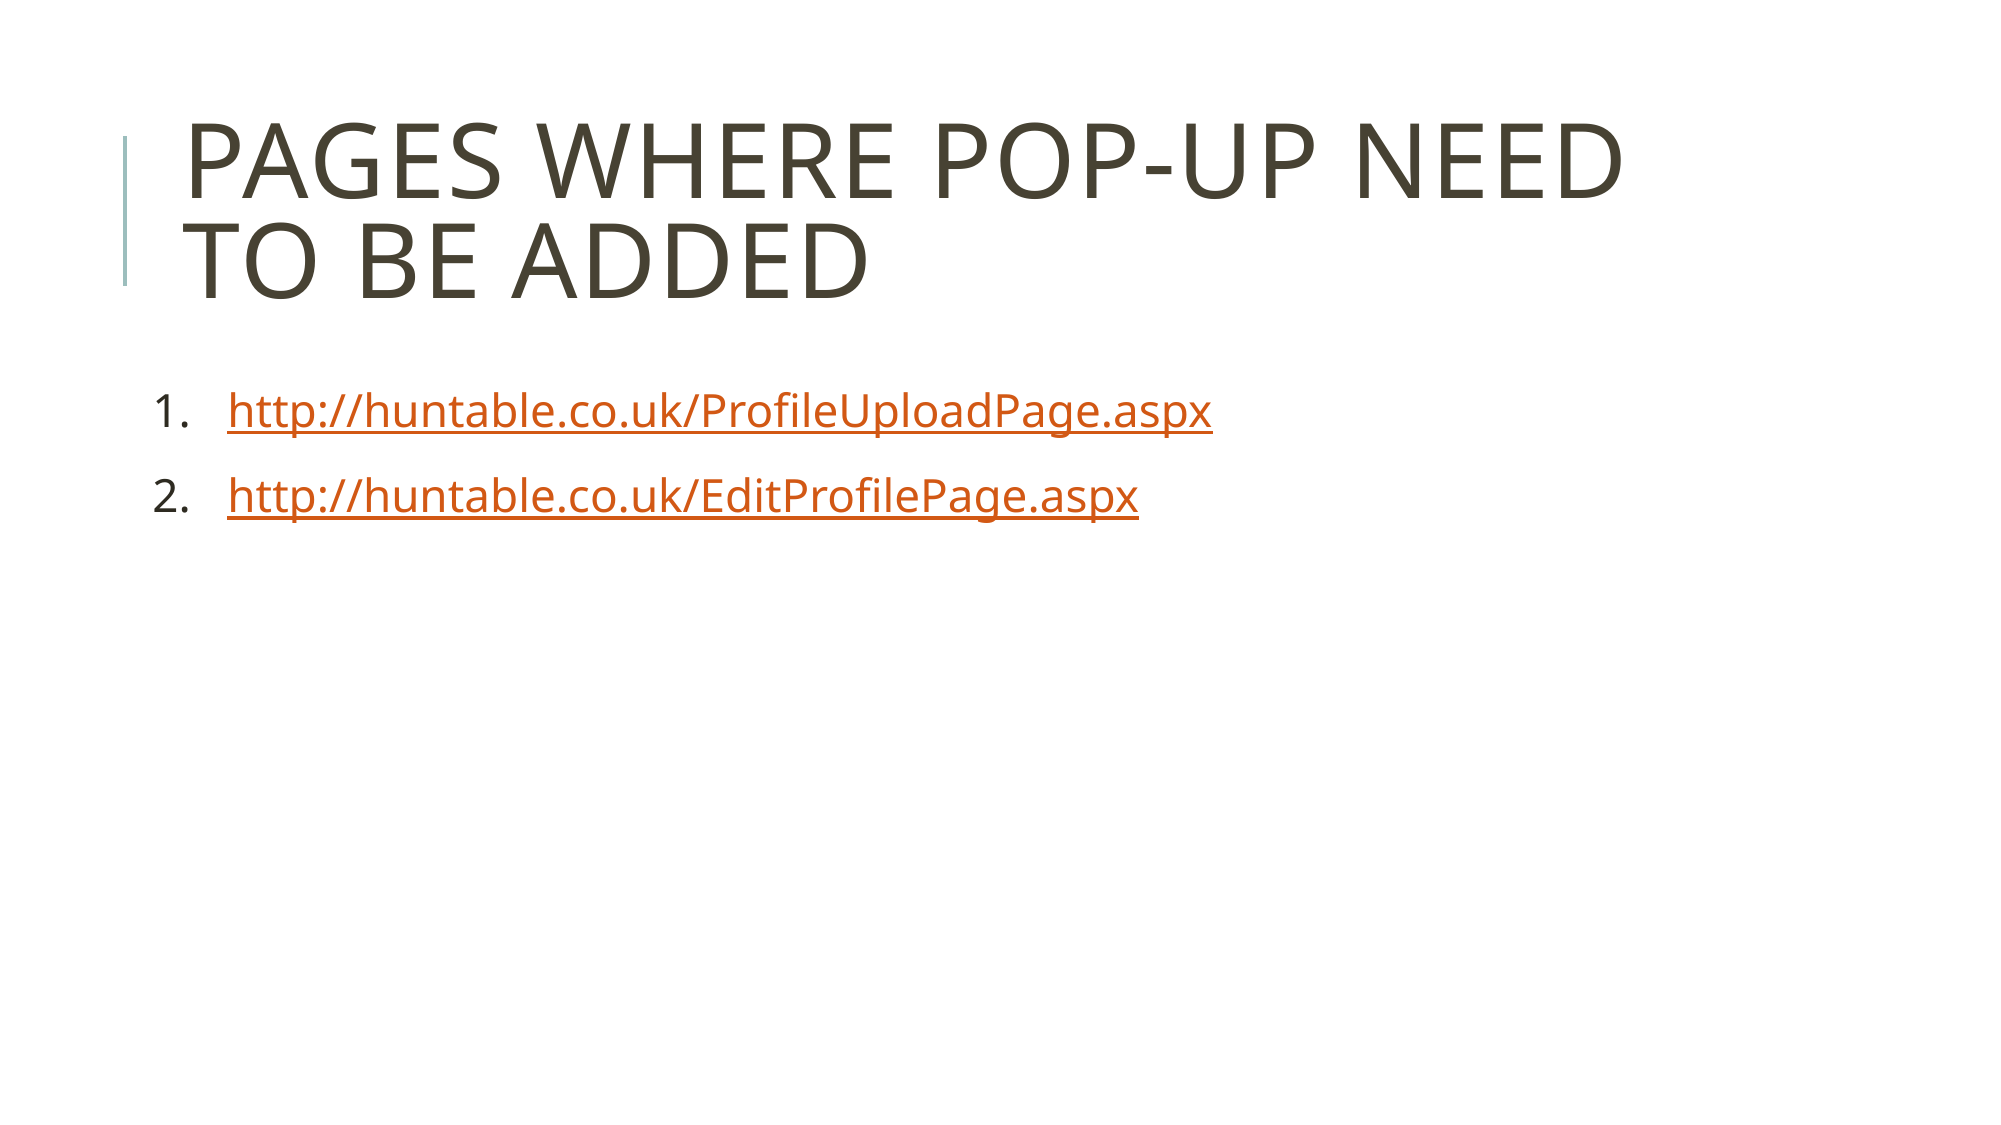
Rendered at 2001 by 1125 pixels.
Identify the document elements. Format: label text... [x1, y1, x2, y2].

title PAGES where pop-up need to be added [168, 96, 1763, 342]
list http://huntable.co.uk/ProfileUploadPage.aspx http://huntable.co.uk/EditProfilePage.aspx [137, 375, 1763, 1035]
